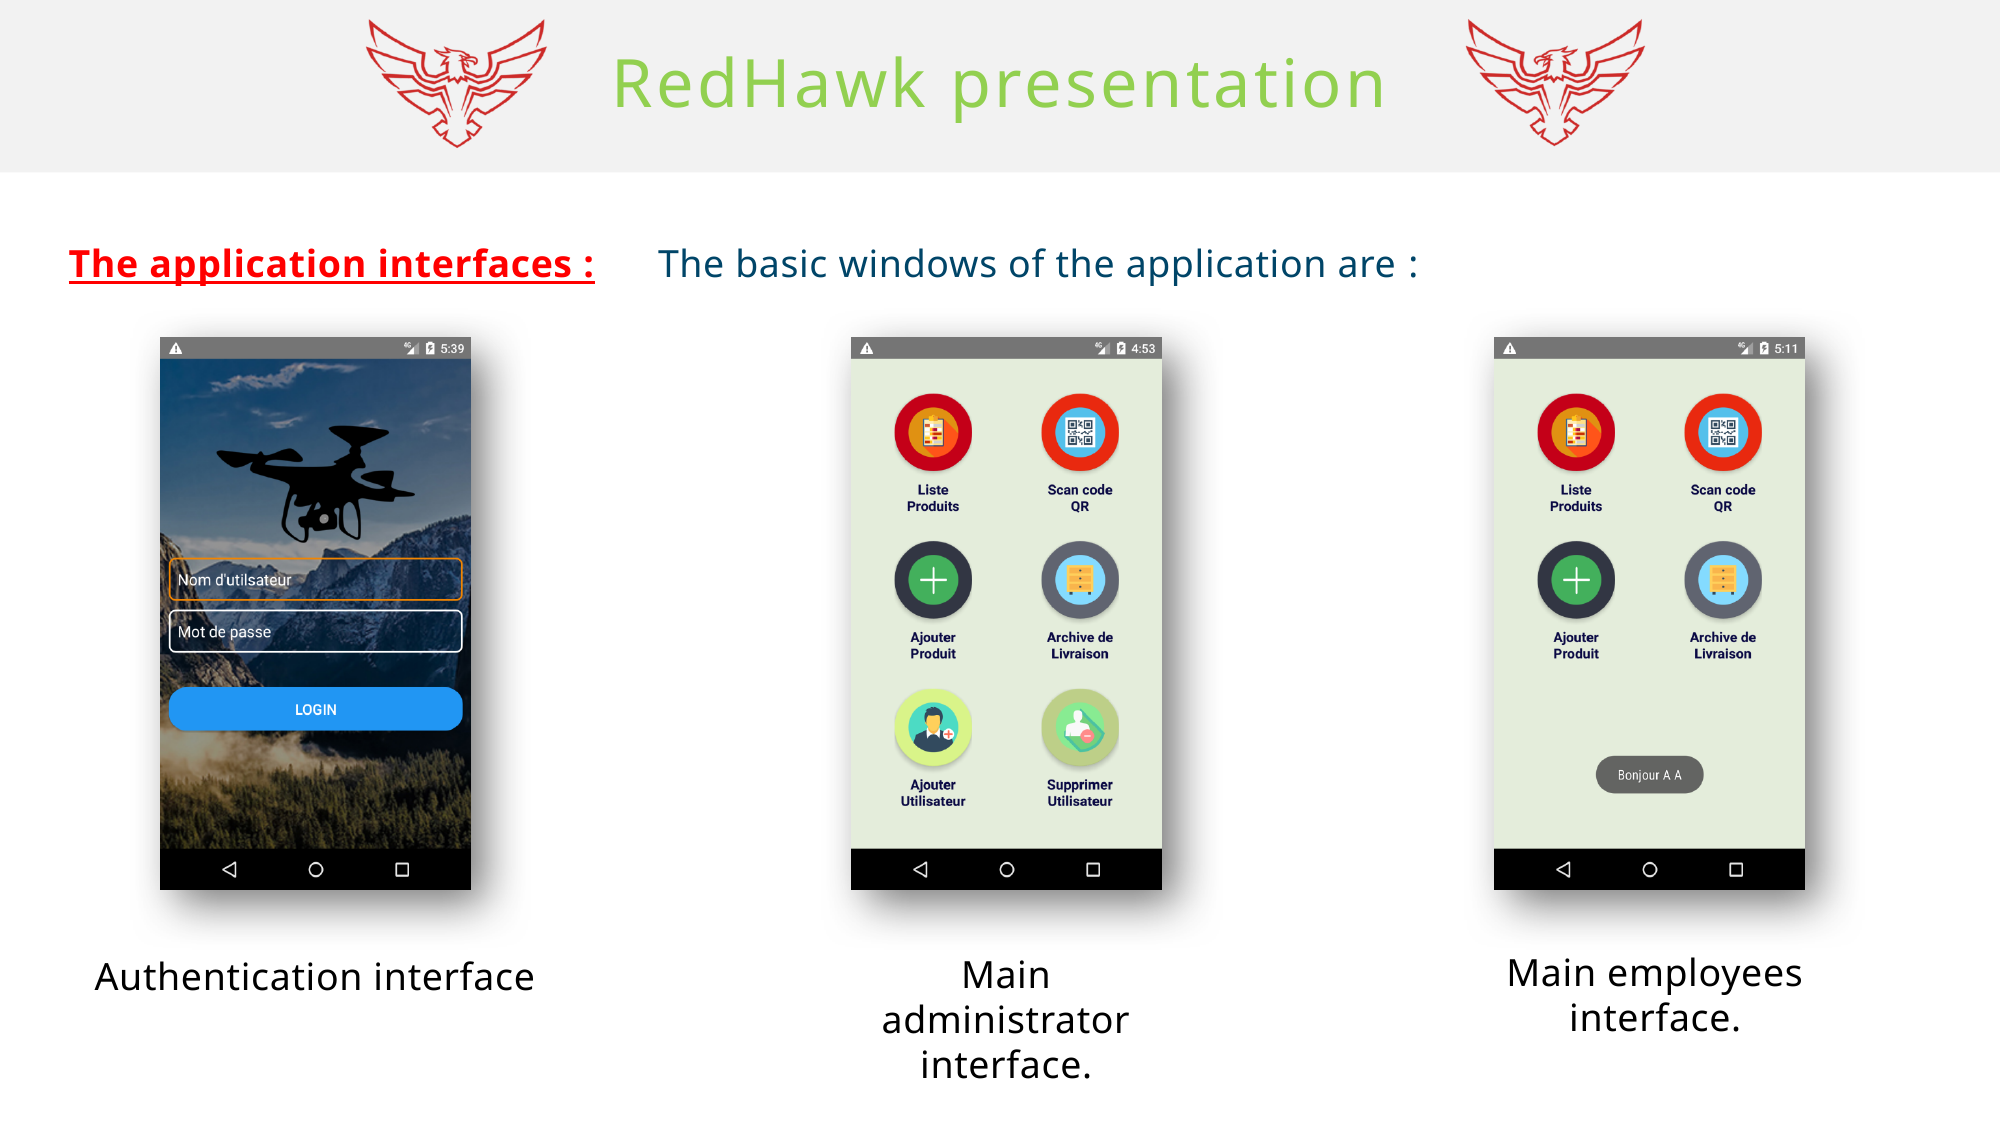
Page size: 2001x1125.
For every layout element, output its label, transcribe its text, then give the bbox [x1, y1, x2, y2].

text_box Main employees interface. [1474, 941, 1837, 1047]
picture [1494, 337, 1805, 890]
picture [360, 0, 552, 164]
text_box The application interfaces : The basic windows of the application are : [53, 233, 1959, 398]
picture [851, 337, 1162, 890]
picture [160, 337, 471, 890]
text_box Main administrator interface. [825, 943, 1188, 1093]
picture [1460, 0, 1650, 162]
title RedHawk presentation [0, 0, 2000, 173]
text_box Authentication interface [79, 945, 551, 1006]
